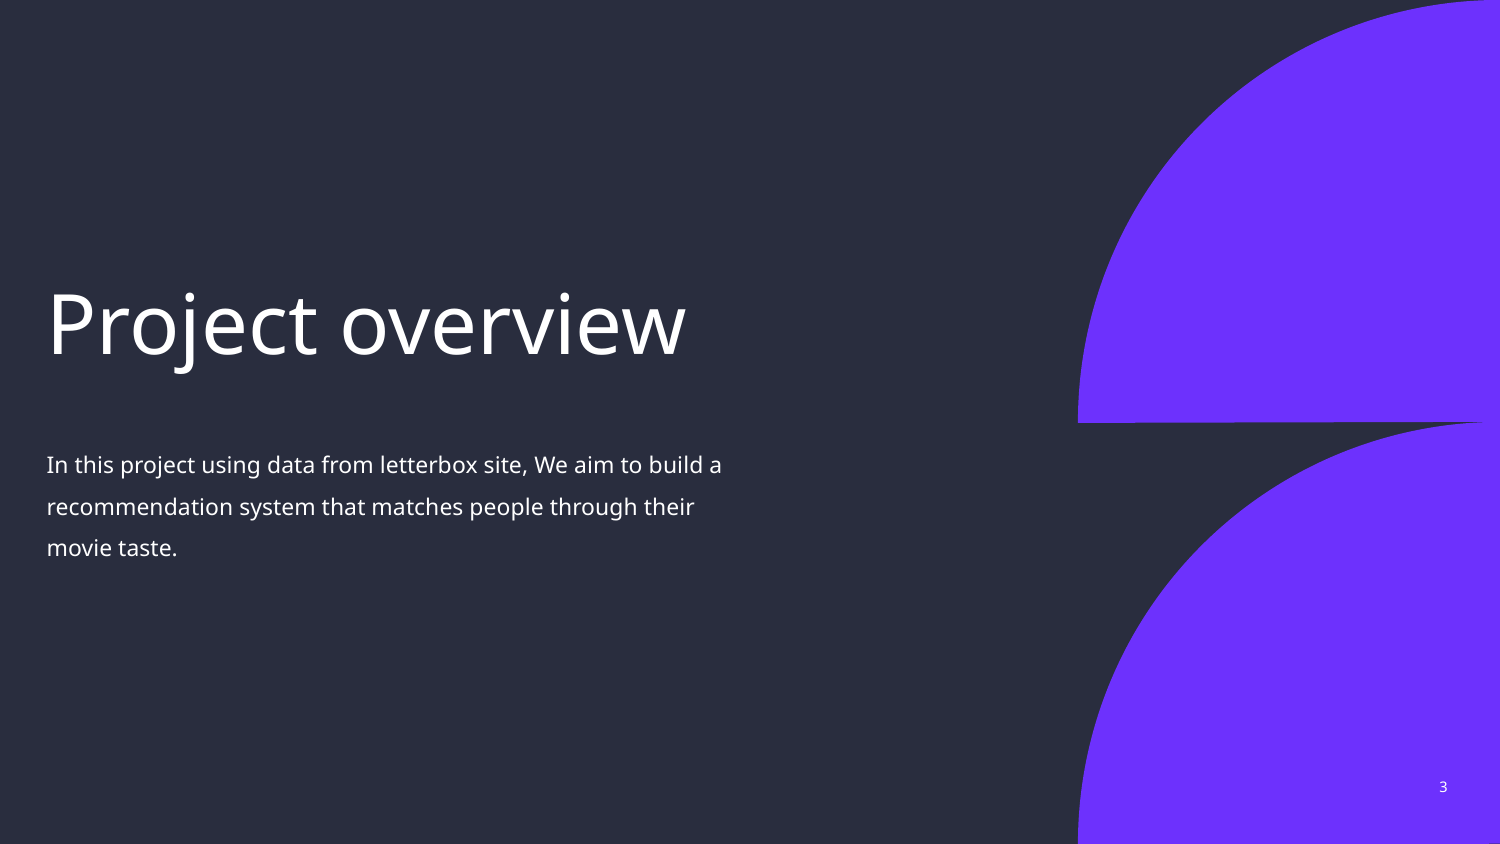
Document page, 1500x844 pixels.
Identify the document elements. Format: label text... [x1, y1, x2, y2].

subtitle In this project using data from letterbox site, We aim to build a recommendation system that matches people through their movie taste. [46, 422, 750, 604]
title Project overview [46, 77, 969, 373]
